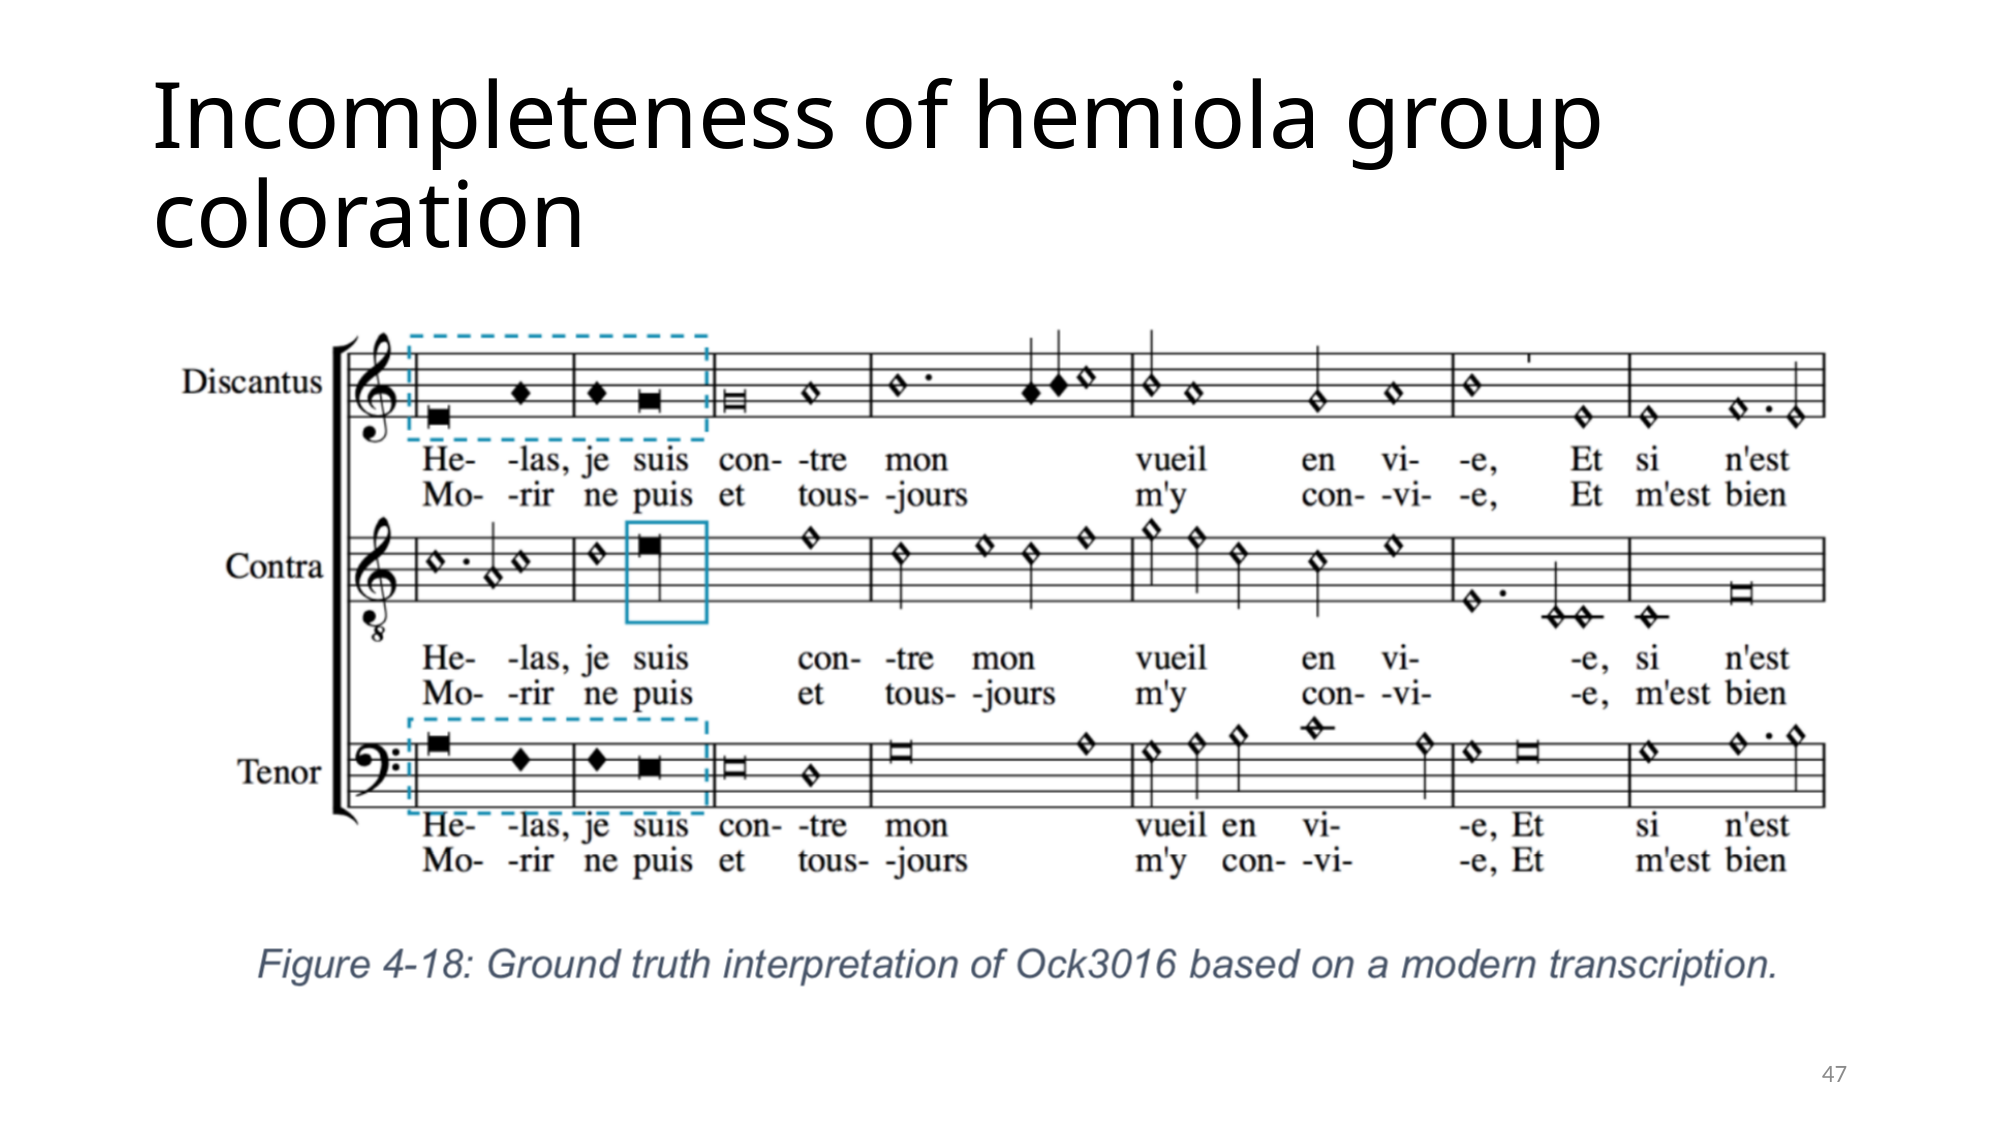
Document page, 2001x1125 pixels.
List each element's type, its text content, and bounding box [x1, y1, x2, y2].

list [137, 311, 1863, 1002]
title Incompleteness of hemiola group coloration [137, 59, 1863, 278]
slide_number 47 [1412, 1042, 1863, 1103]
